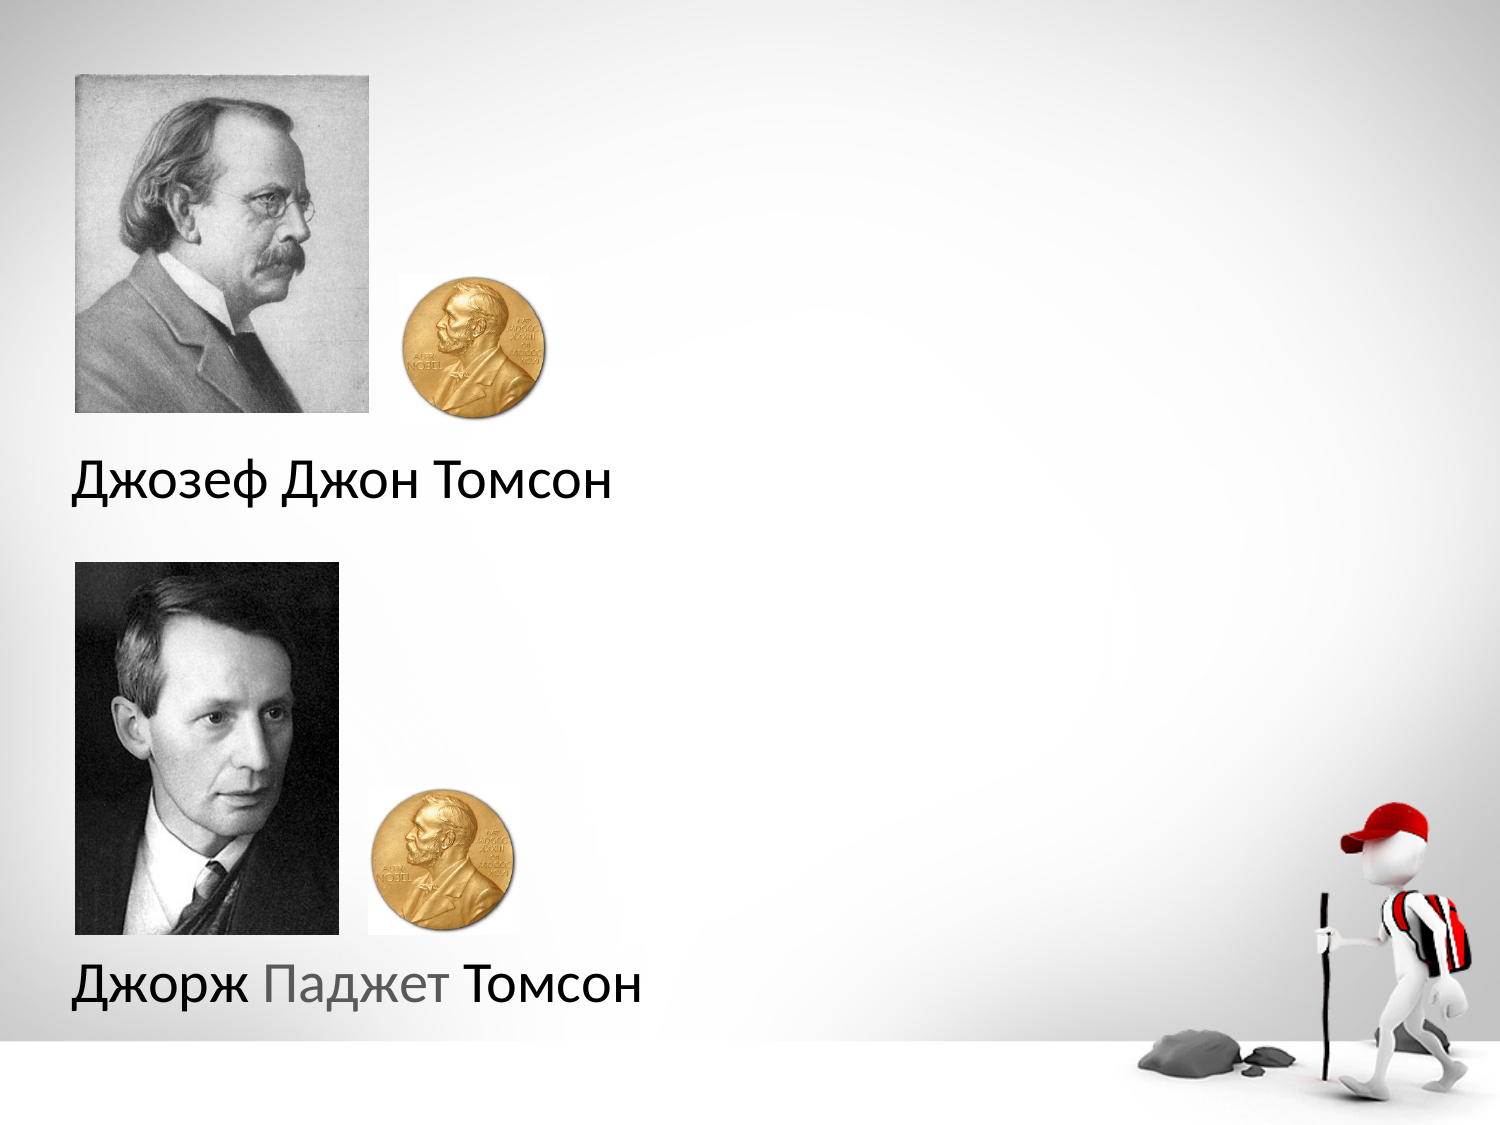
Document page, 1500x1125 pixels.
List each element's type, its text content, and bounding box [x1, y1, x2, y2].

text_box Джорж Паджет Томсон [56, 936, 659, 1022]
picture [0, 0, 1500, 1125]
text_box Джозеф Джон Томсон [56, 432, 629, 518]
